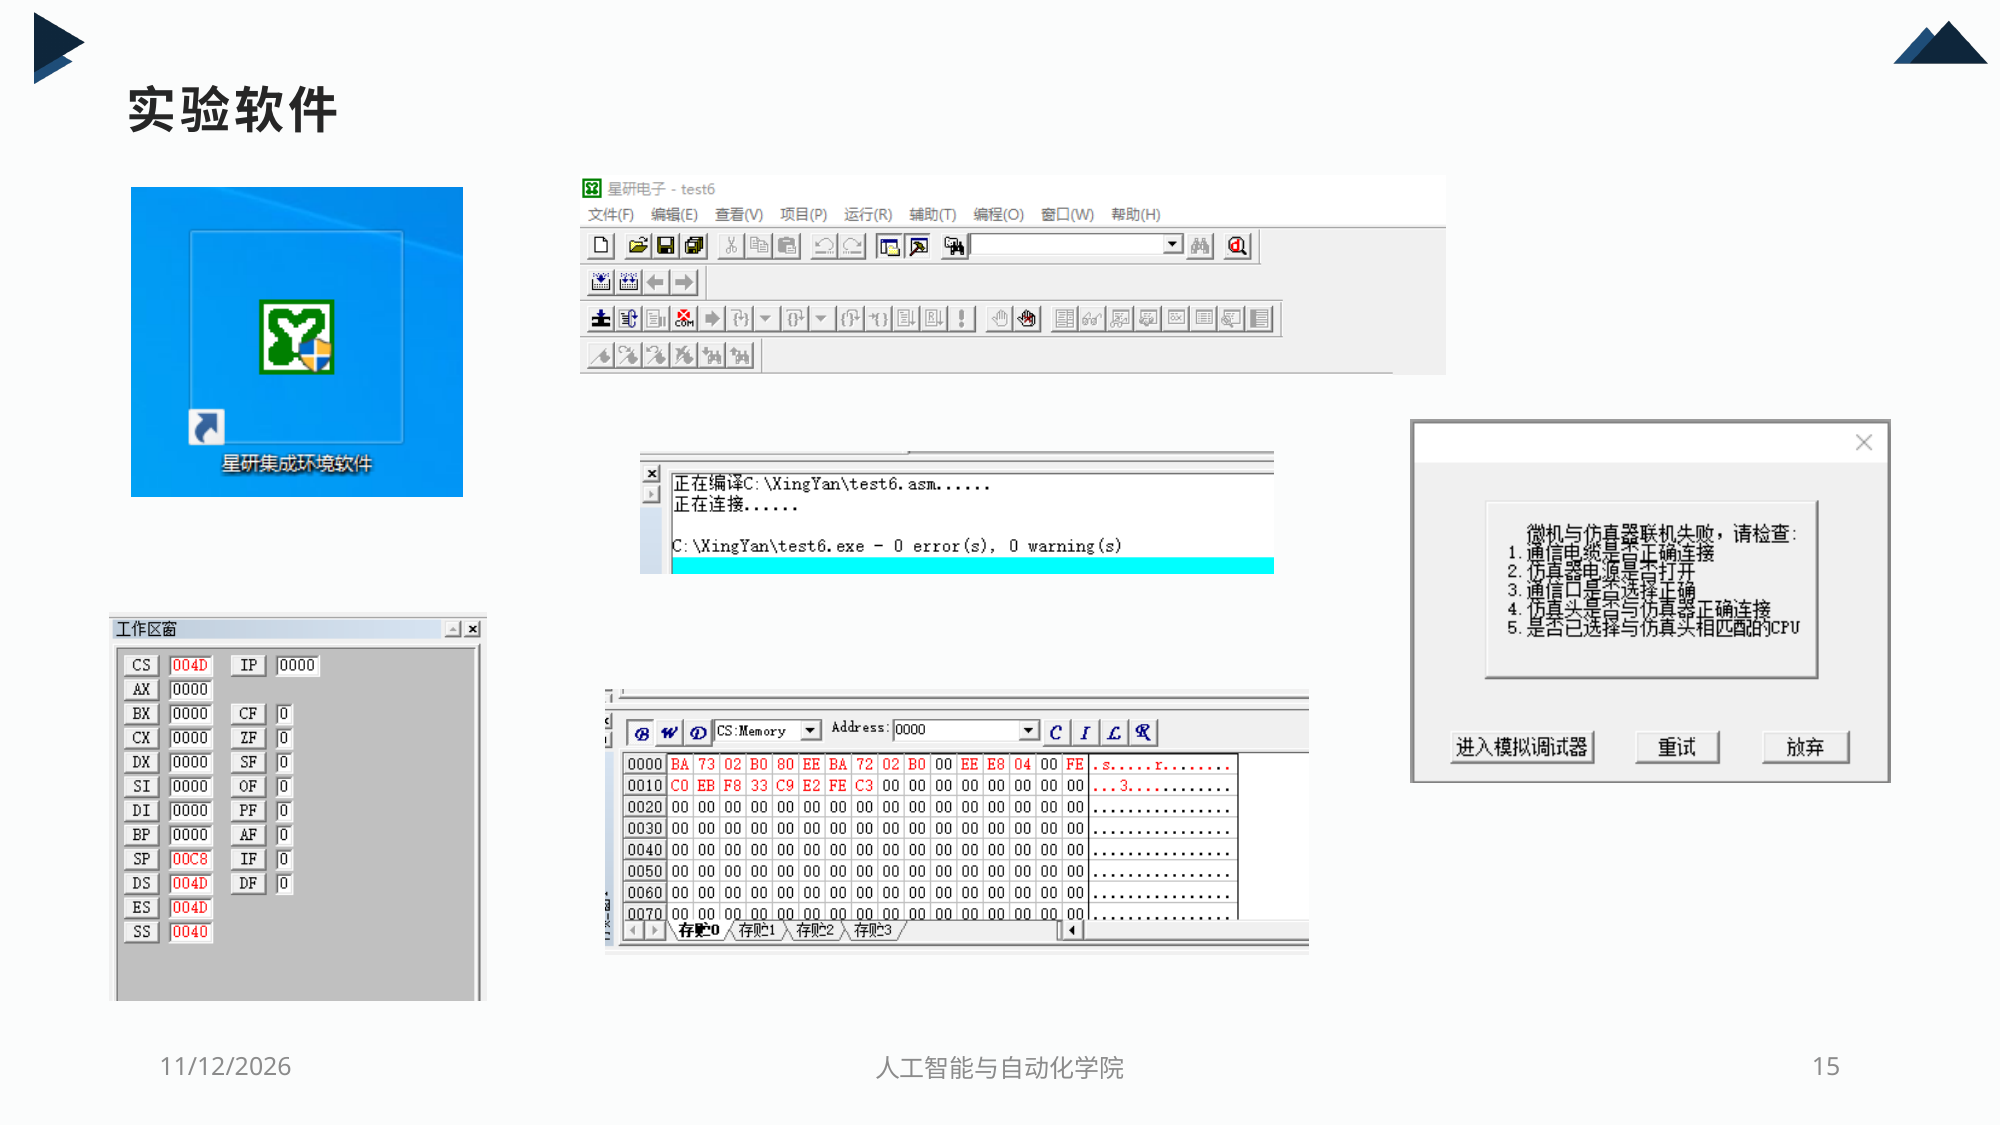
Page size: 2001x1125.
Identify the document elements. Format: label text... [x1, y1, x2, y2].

picture [580, 175, 1446, 375]
text_box [144, 1041, 588, 1094]
picture [109, 612, 487, 1001]
text_box 人工智能与自动化学院 [675, 1041, 1325, 1094]
text_box 实验软件 [109, 72, 1891, 146]
picture [1881, 0, 2000, 85]
picture [1410, 419, 1891, 783]
picture [131, 187, 463, 497]
picture [0, 0, 119, 97]
text_box [1412, 1041, 1856, 1094]
picture [640, 451, 1274, 574]
picture [605, 689, 1309, 955]
